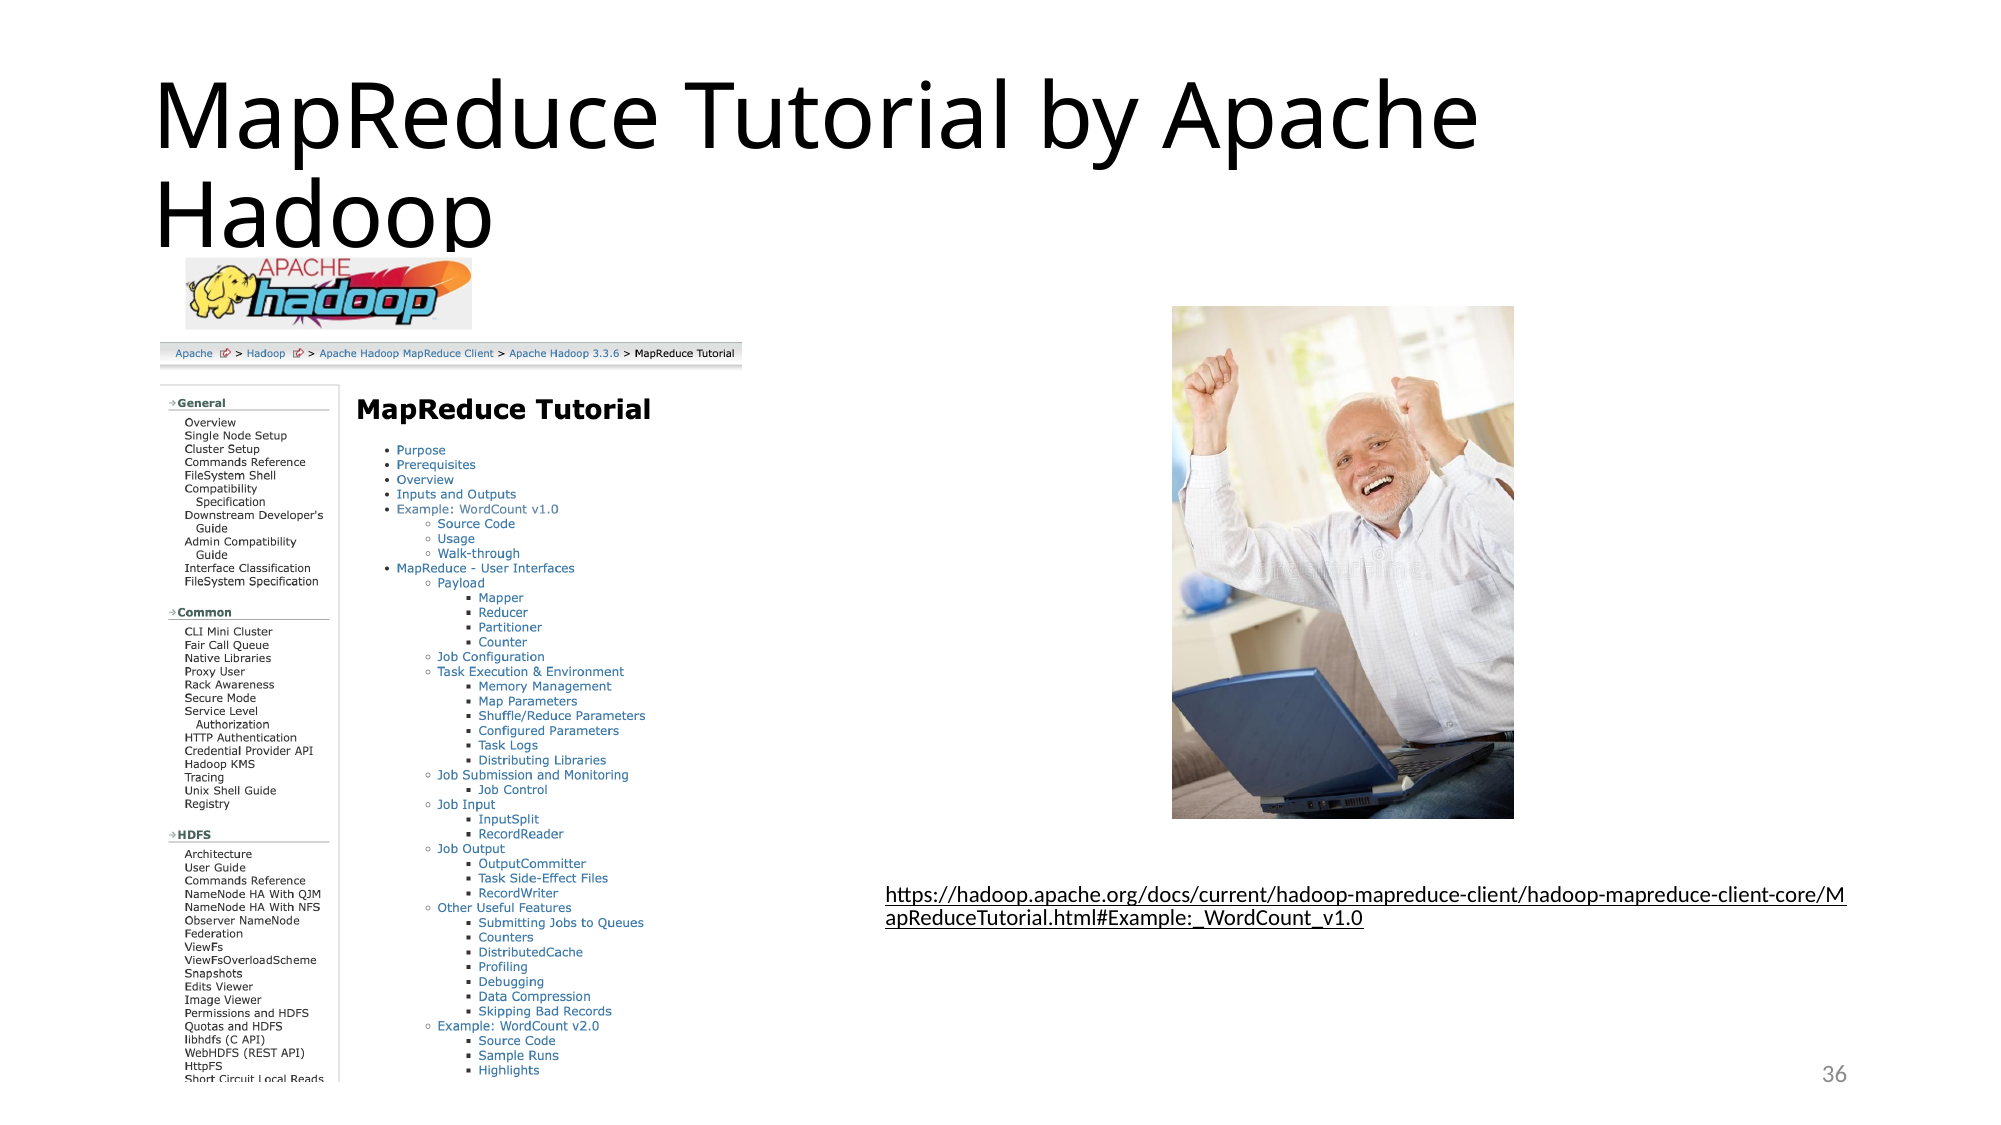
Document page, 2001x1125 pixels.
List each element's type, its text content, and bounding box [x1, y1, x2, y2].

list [160, 252, 742, 1082]
slide_number 36 [1412, 1042, 1863, 1103]
title MapReduce Tutorial by Apache Hadoop [137, 59, 1863, 278]
picture [1172, 306, 1514, 819]
text_box https://hadoop.apache.org/docs/current/hadoop-mapreduce-client/hadoop-mapreduce-client-core/MapReduceTutorial.html#Example:_WordCount_v1.0 [870, 872, 1871, 943]
